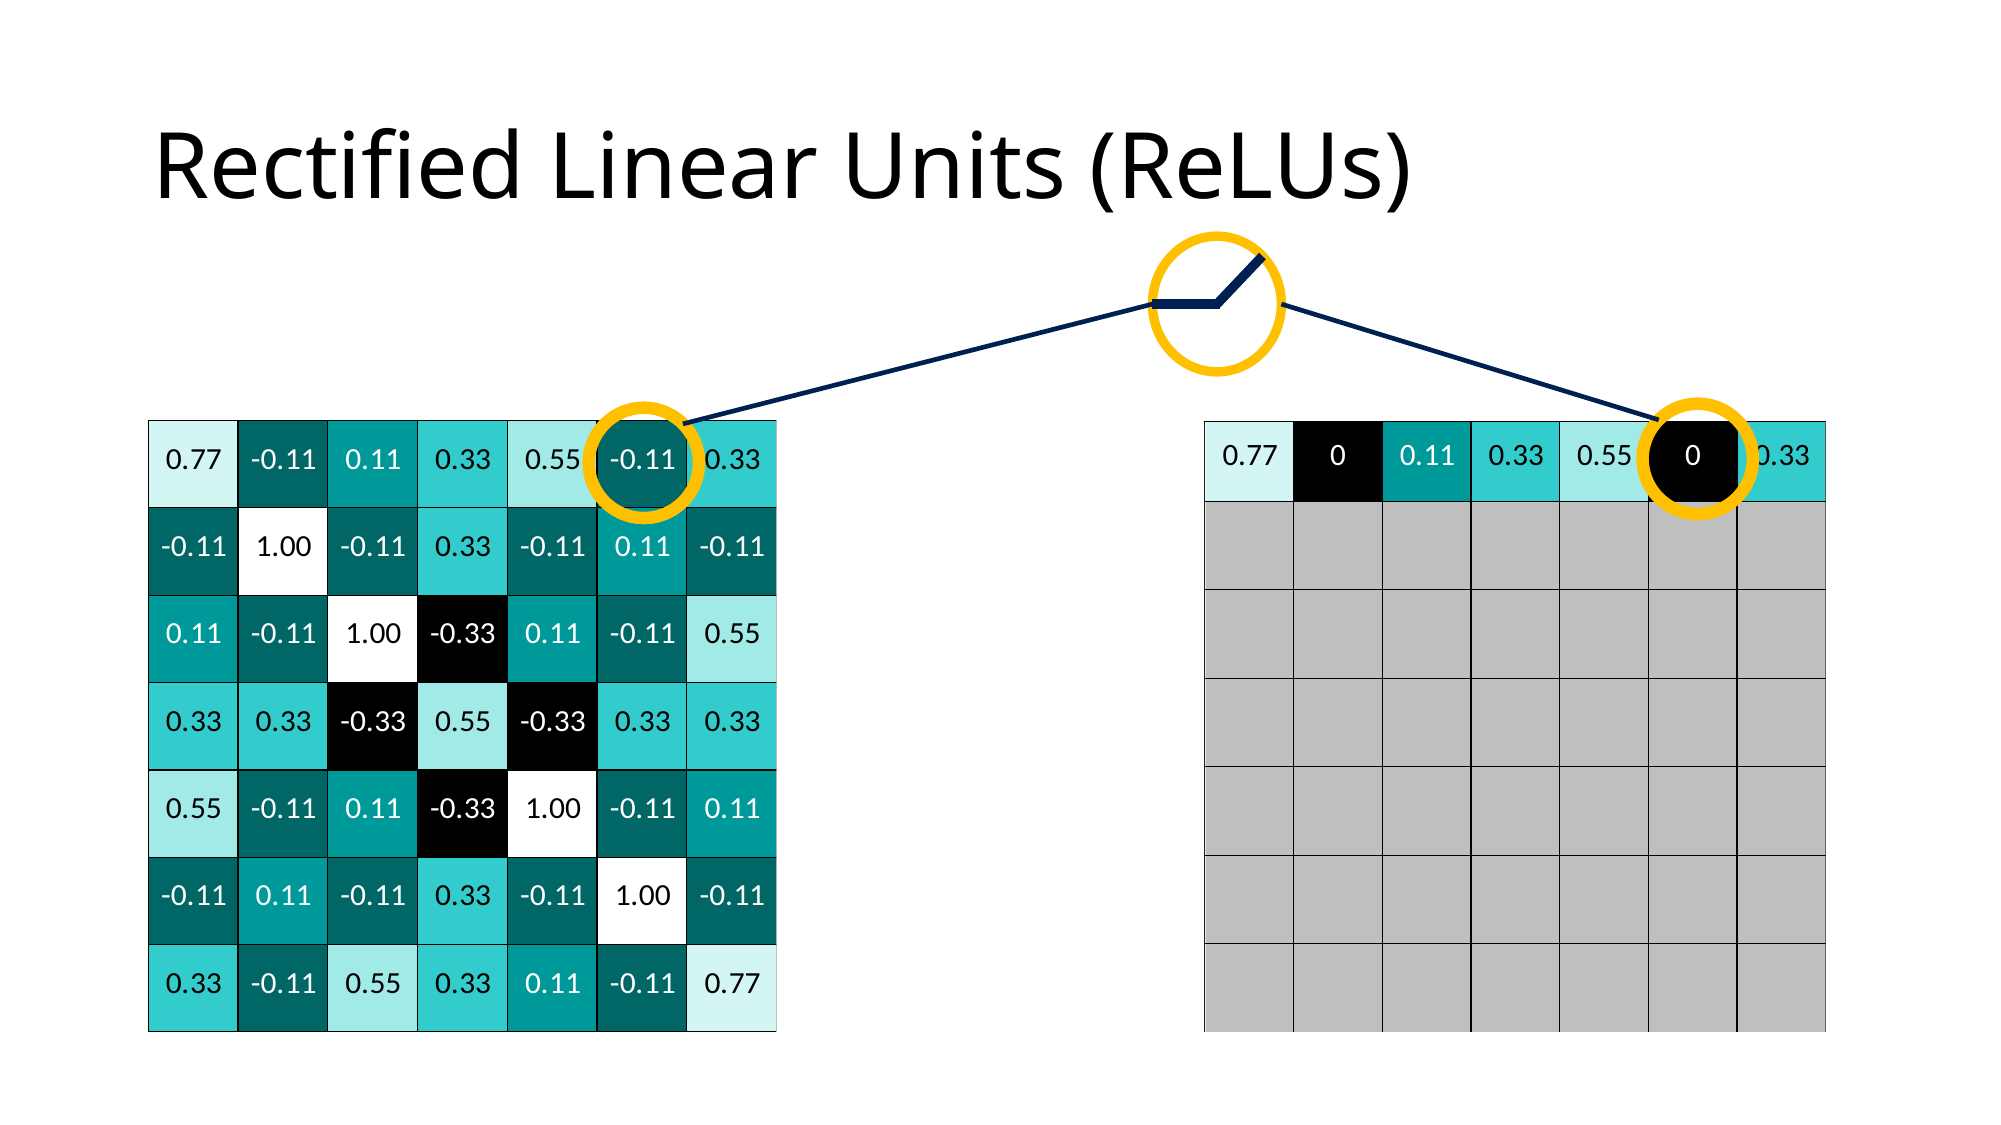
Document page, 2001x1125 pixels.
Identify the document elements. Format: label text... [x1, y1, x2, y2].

title Rectified Linear Units (ReLUs) [137, 59, 1863, 278]
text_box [147, 236, 1827, 1034]
